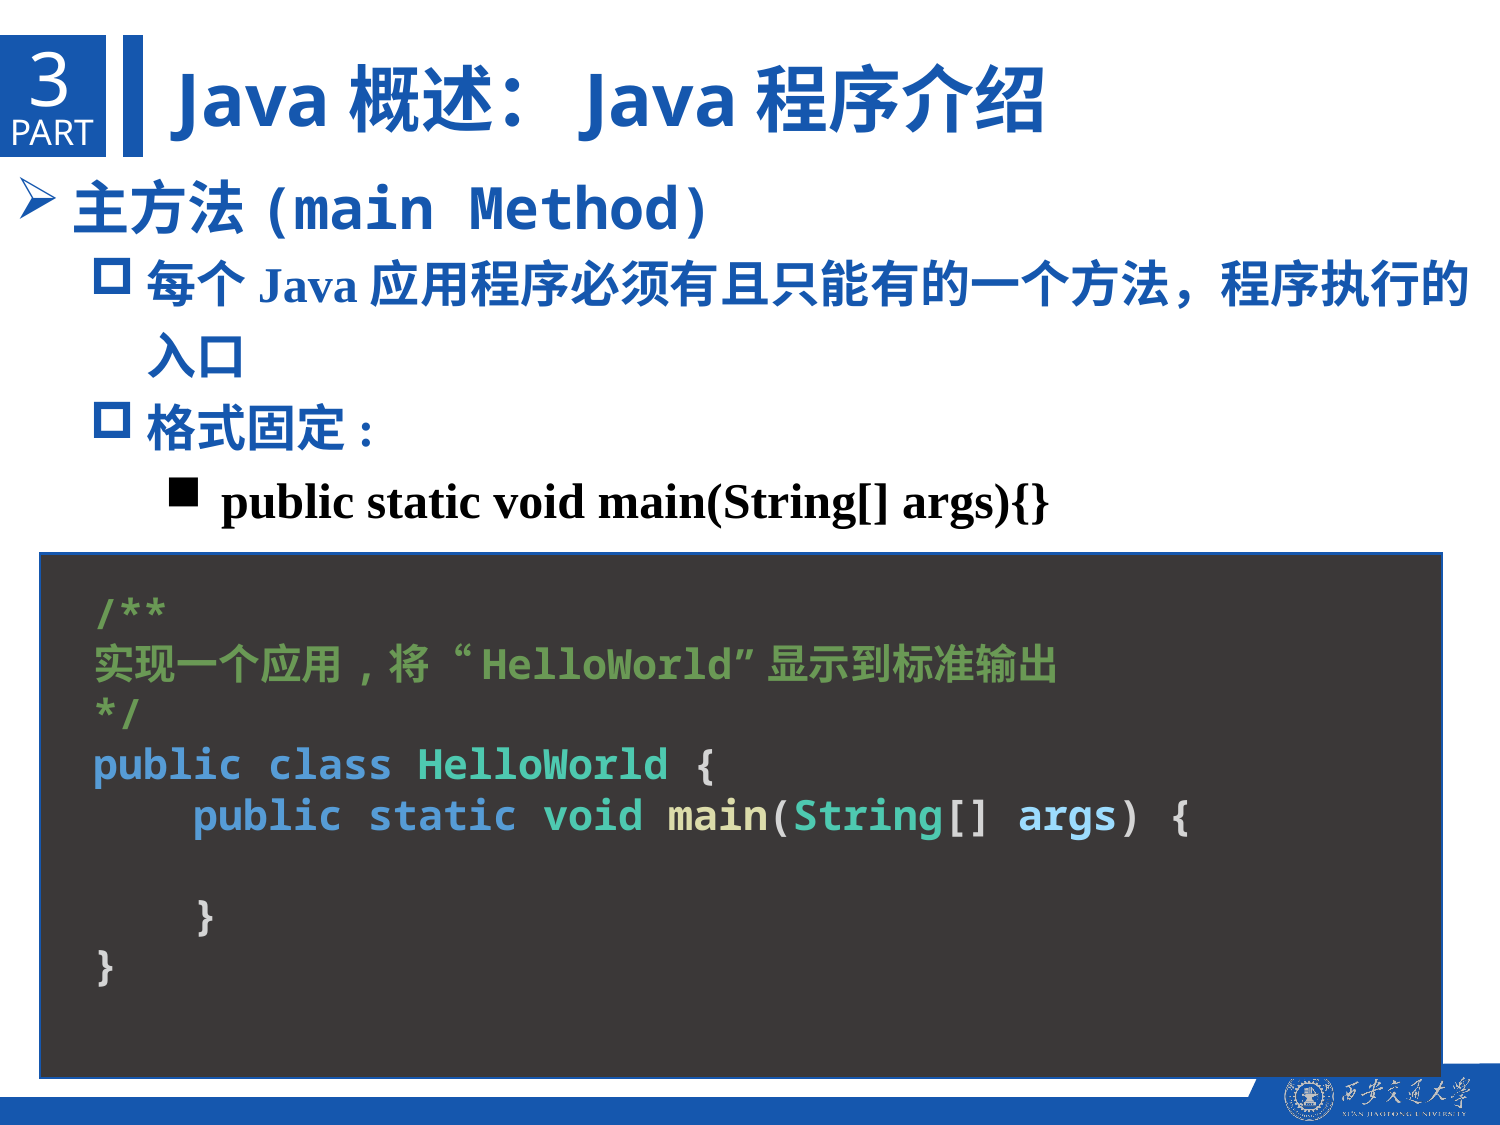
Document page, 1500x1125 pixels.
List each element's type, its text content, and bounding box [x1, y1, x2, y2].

text_box 主方法(main Method) 每个Java应用程序必须有且只能有的一个方法，程序执行的入口 格式固定: public static void main(String[] args){} [0, 149, 1500, 537]
text_box 3 [14, 23, 87, 129]
text_box [39, 552, 1443, 1079]
text_box Java概述：Java程序介绍 [162, 45, 1219, 149]
text_box PART [9, 109, 95, 149]
text_box /** 实现一个应用,将“HelloWorld”显示到标准输出 */ public class HelloWorld { public static void main(String[] args) { } } [78, 580, 1442, 996]
